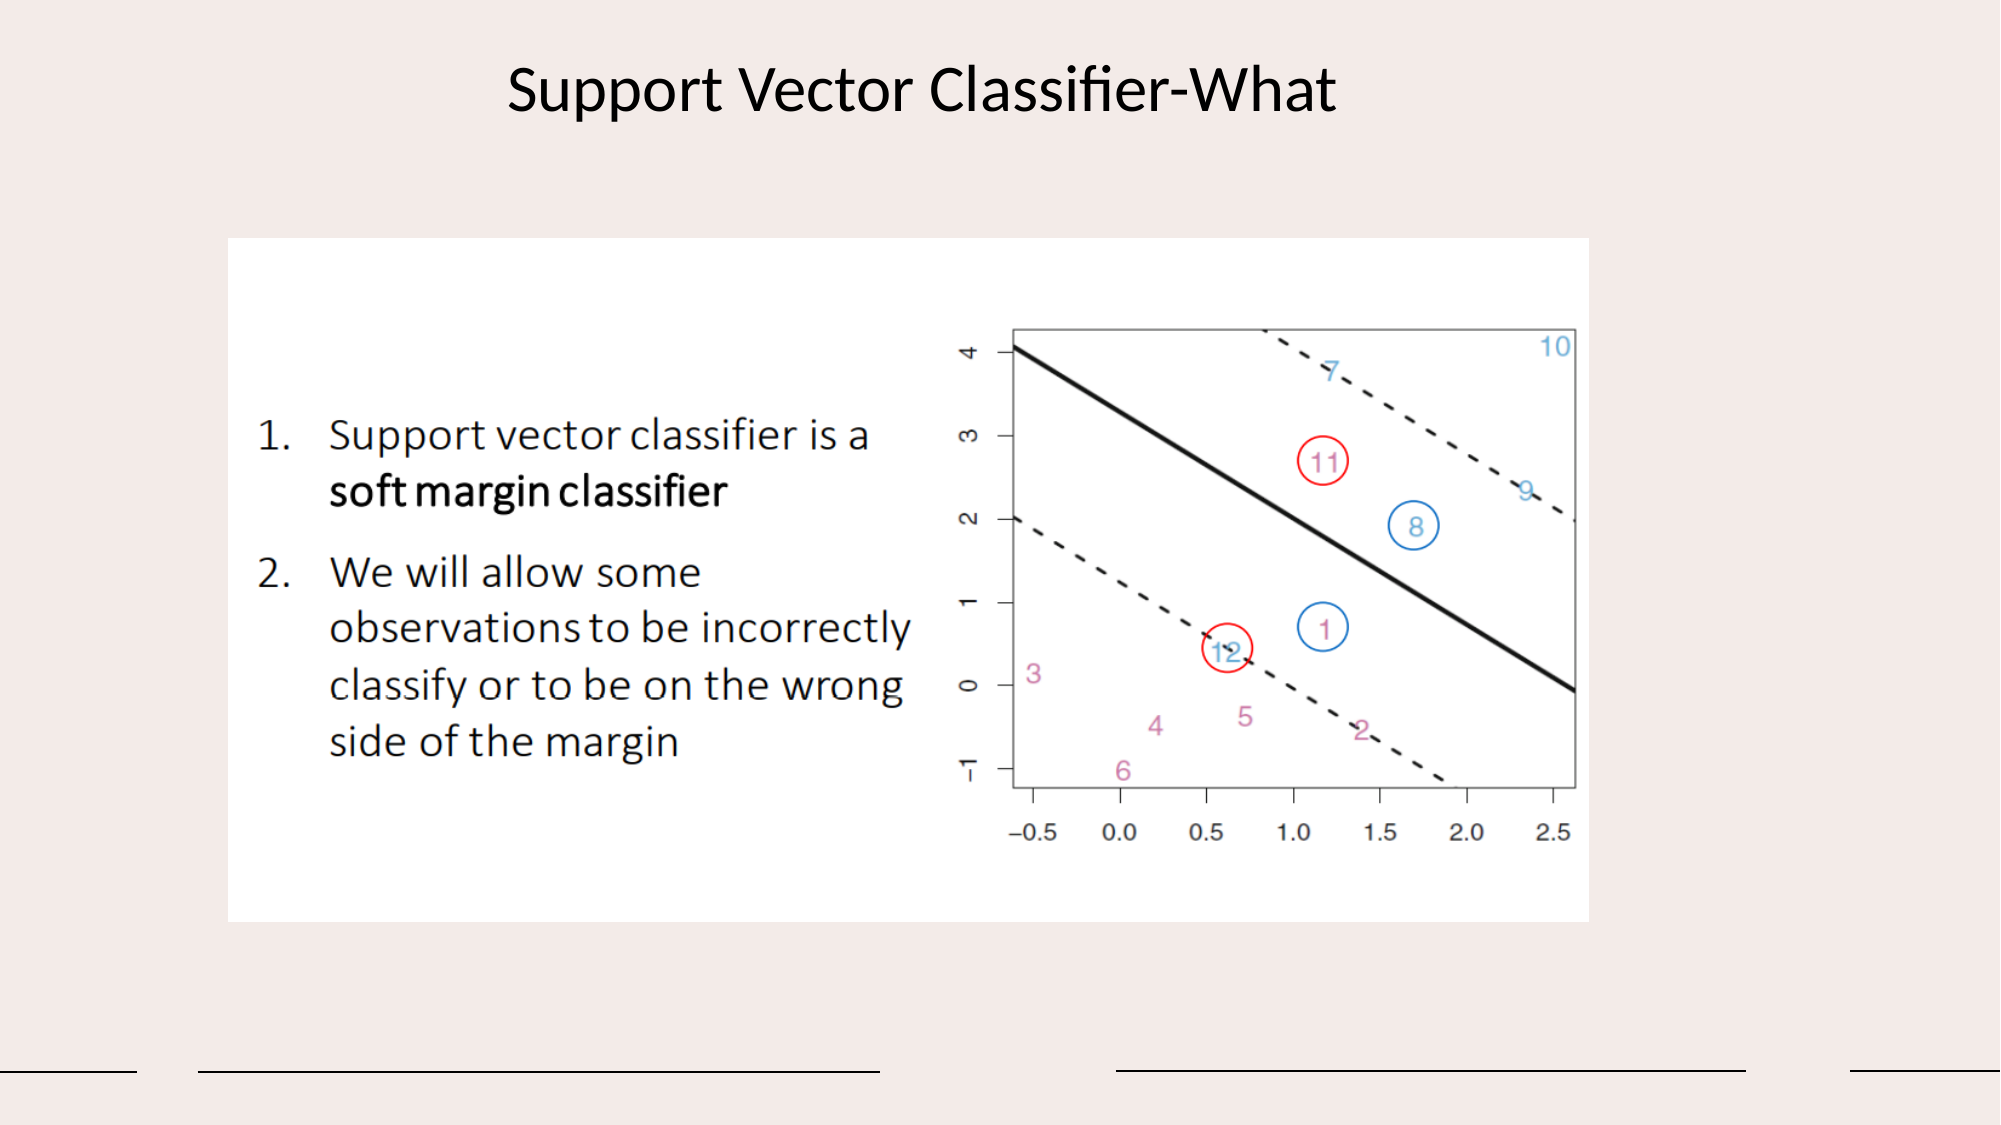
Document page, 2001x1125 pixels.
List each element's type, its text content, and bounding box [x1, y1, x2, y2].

picture [228, 238, 1589, 922]
text_box Support Vector Classifier-What [256, 37, 1589, 133]
